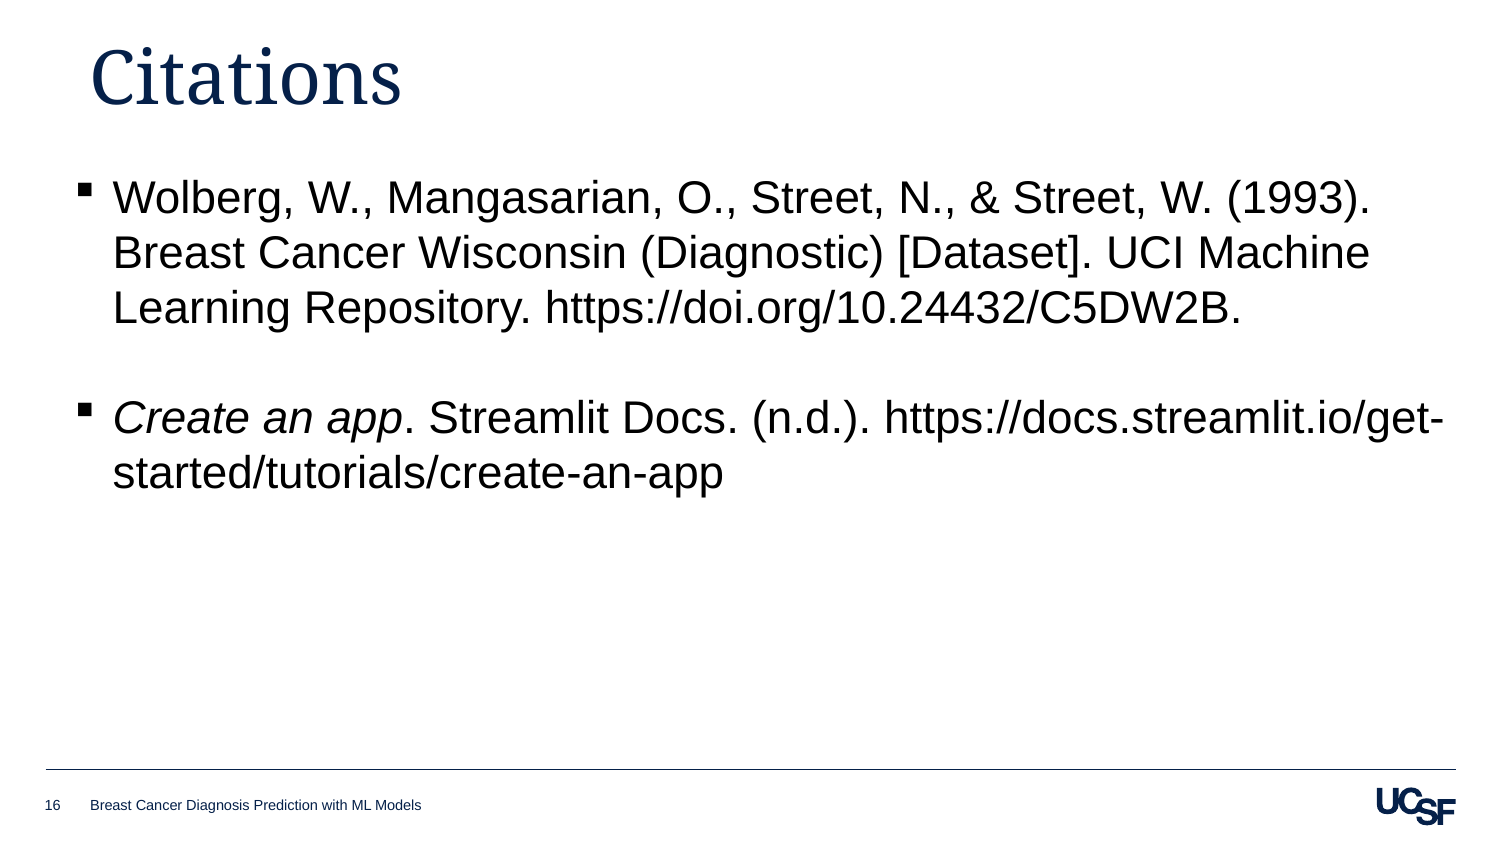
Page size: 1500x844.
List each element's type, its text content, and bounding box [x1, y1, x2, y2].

footer Breast Cancer Diagnosis Prediction with ML Models [89, 796, 798, 813]
slide_number 16 [44, 793, 85, 814]
list Wolberg, W., Mangasarian, O., Street, N., & Street, W. (1993). Breast Cancer Wisconsin (Diagnostic) [Dataset]. UCI Machine Learning Repository. https://doi.org/10.24432/C5DW2B. Create an app. Streamlit Docs. (n.d.). https://docs.streamlit.io/get-started/tutorials/create-an-app [74, 163, 1451, 638]
title Citations [74, 52, 1416, 128]
